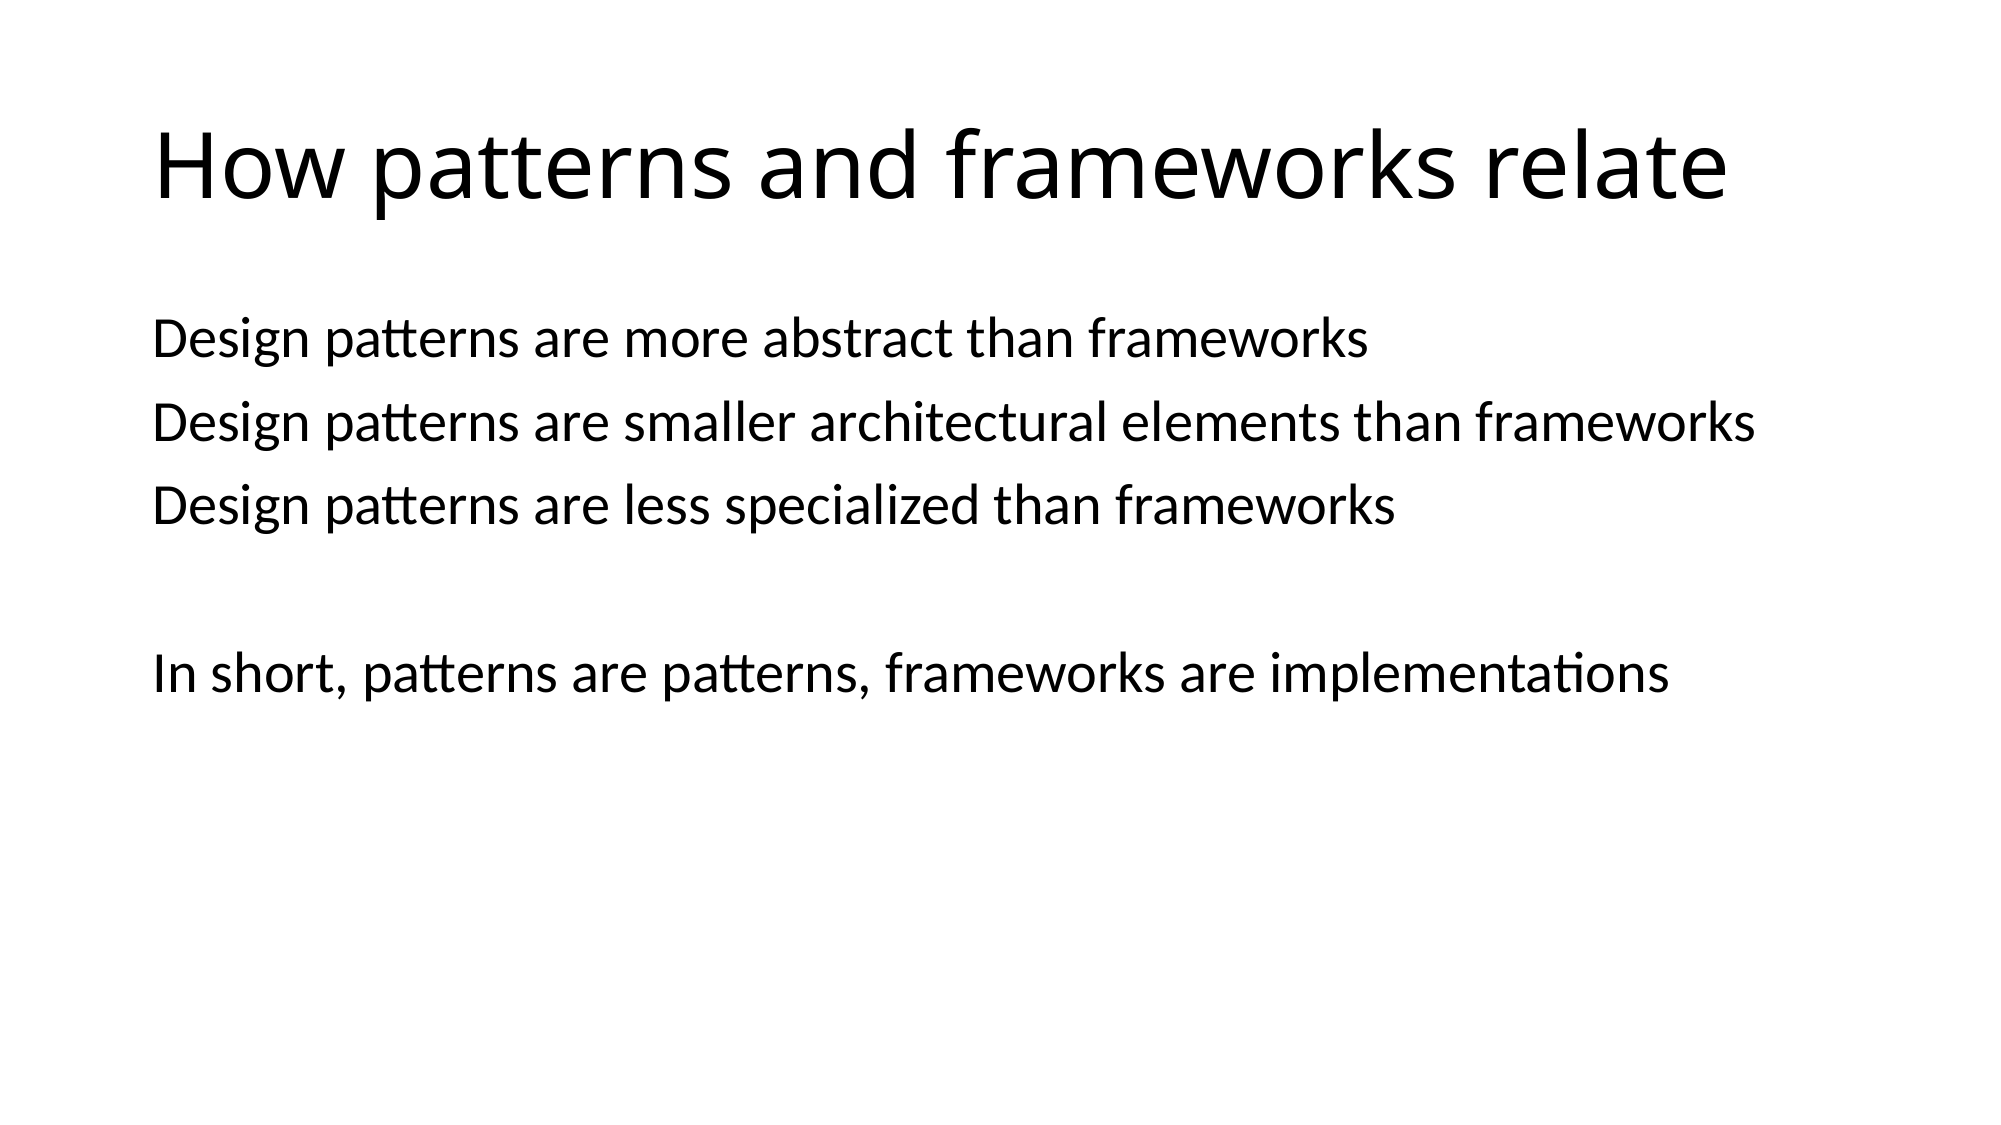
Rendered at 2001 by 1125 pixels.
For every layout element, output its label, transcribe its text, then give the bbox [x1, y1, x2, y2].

title How patterns and frameworks relate [137, 59, 1863, 278]
list Design patterns are more abstract than frameworks Design patterns are smaller architectural elements than frameworks Design patterns are less specialized than frameworks In short, patterns are patterns, frameworks are implementations [137, 299, 1863, 1014]
